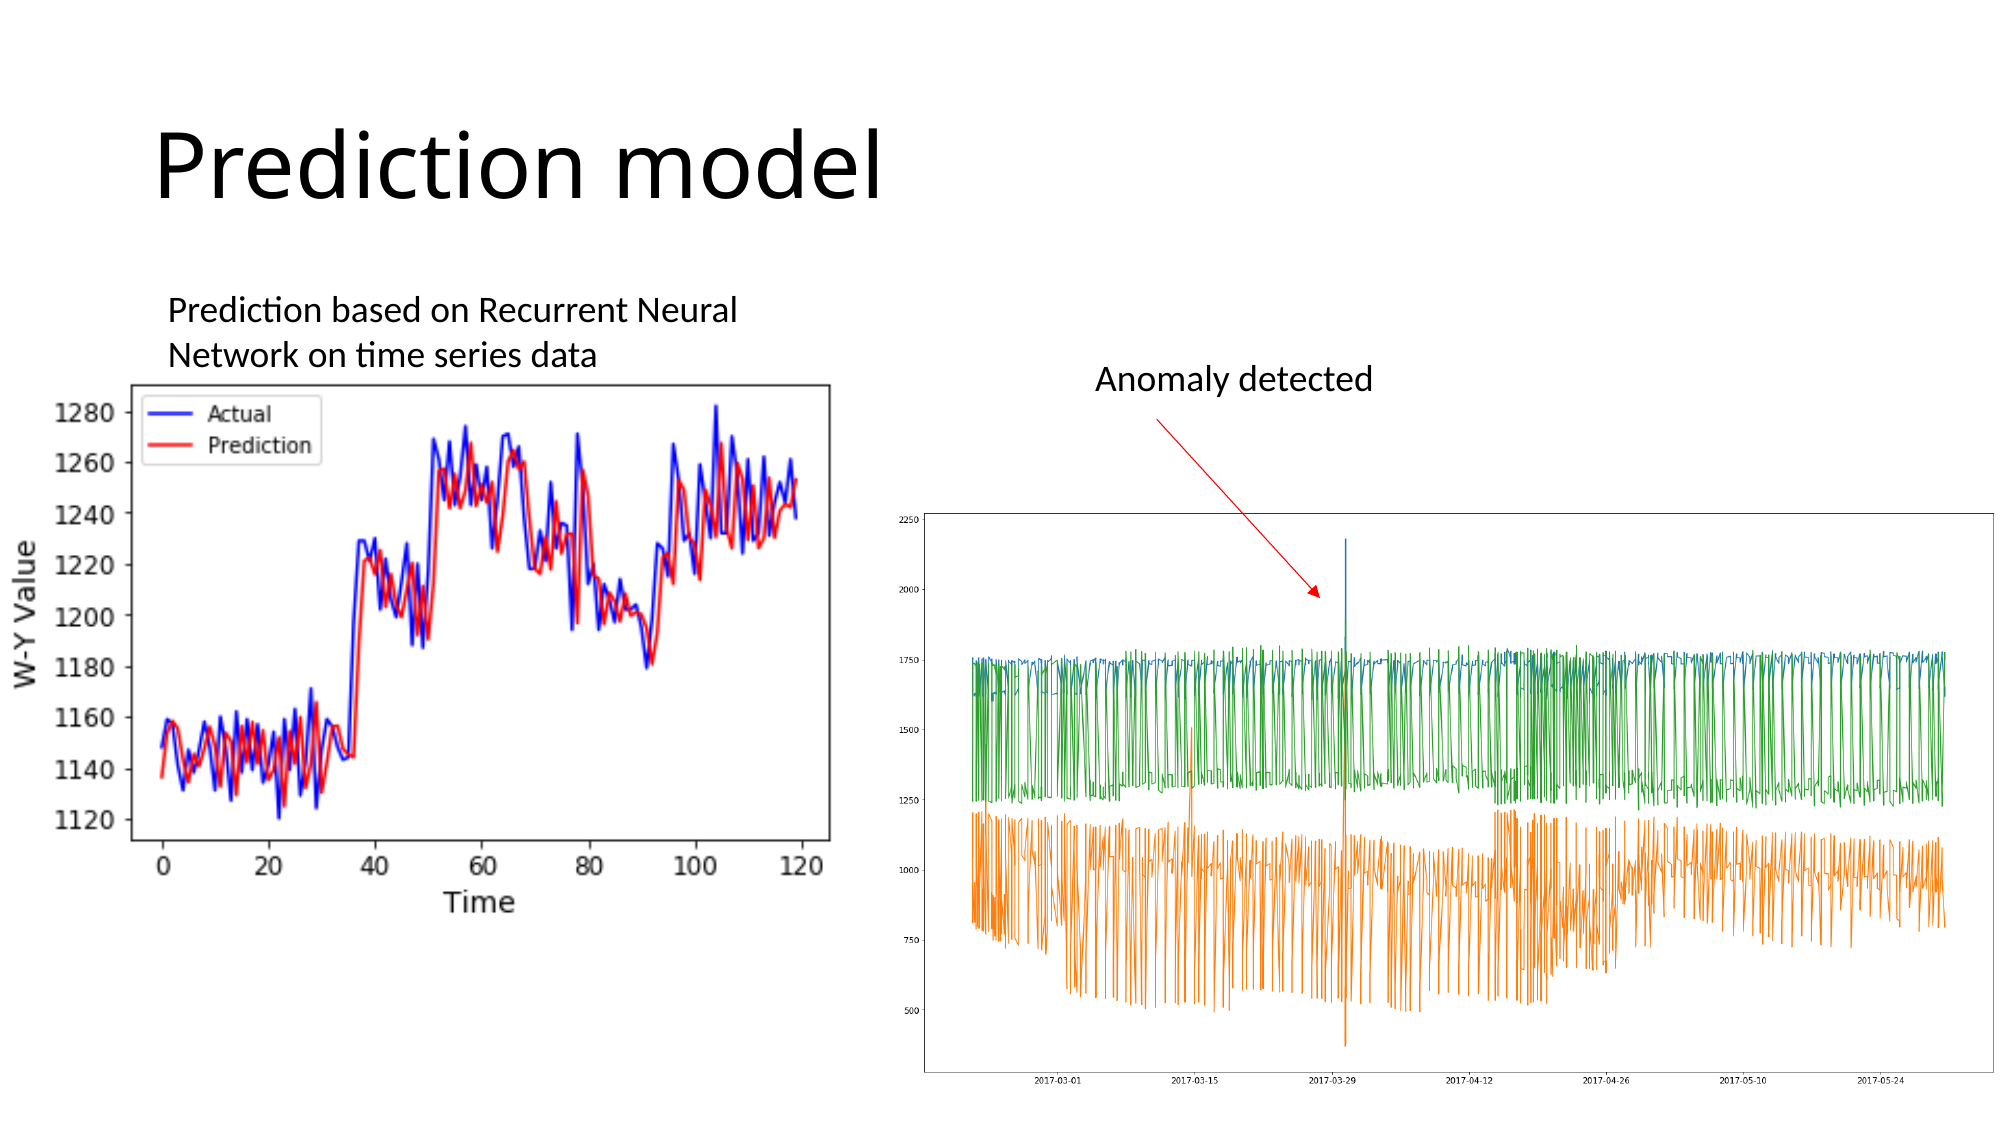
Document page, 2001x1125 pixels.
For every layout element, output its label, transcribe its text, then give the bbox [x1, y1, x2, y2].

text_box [1156, 419, 1320, 599]
text_box Anomaly detected [1080, 346, 1625, 407]
text_box Prediction based on Recurrent Neural Network on time series data [153, 277, 894, 382]
picture [0, 364, 850, 934]
title Prediction model [137, 59, 1863, 278]
picture [893, 506, 2000, 1091]
